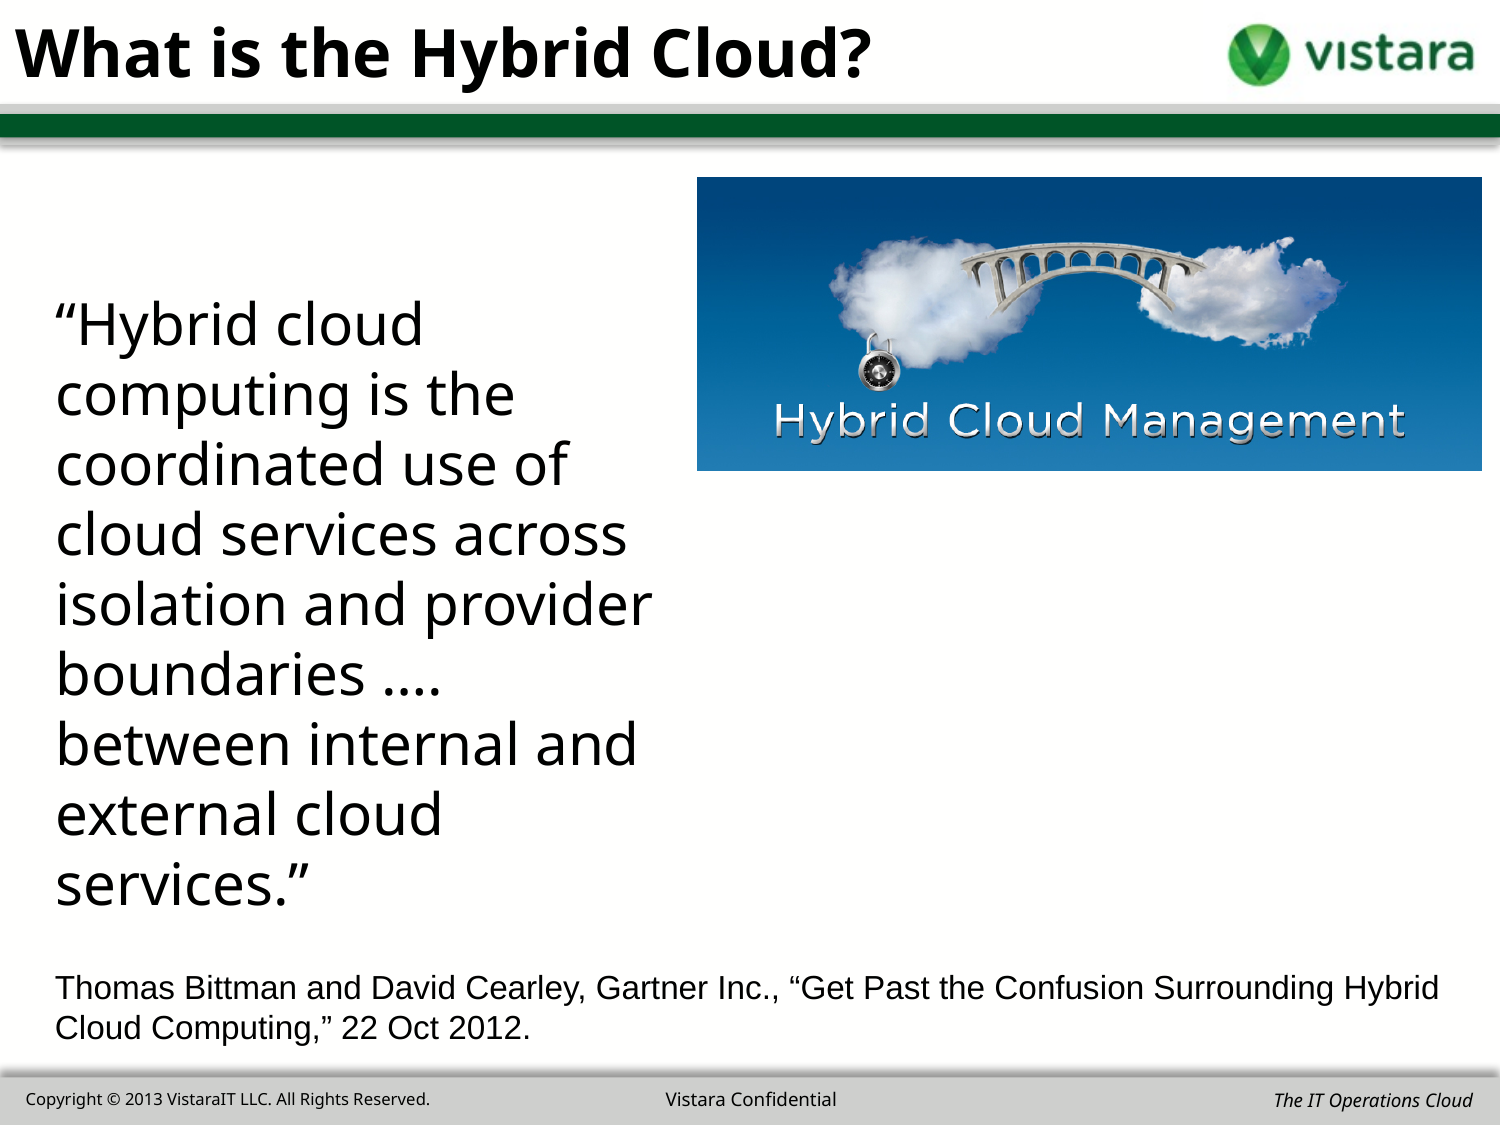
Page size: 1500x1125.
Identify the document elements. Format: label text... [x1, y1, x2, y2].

picture [1222, 0, 1500, 104]
title What is the Hybrid Cloud? [0, 0, 1222, 106]
picture [697, 177, 1482, 472]
list “Hybrid cloud computing is the coordinated use of cloud services across isolation and provider boundaries …. between internal and external cloud services.” [40, 279, 677, 719]
text_box Thomas Bittman and David Cearley, Gartner Inc., “Get Past the Confusion Surrounding Hybrid Cloud Computing,” 22 Oct 2012. [40, 958, 1482, 1054]
